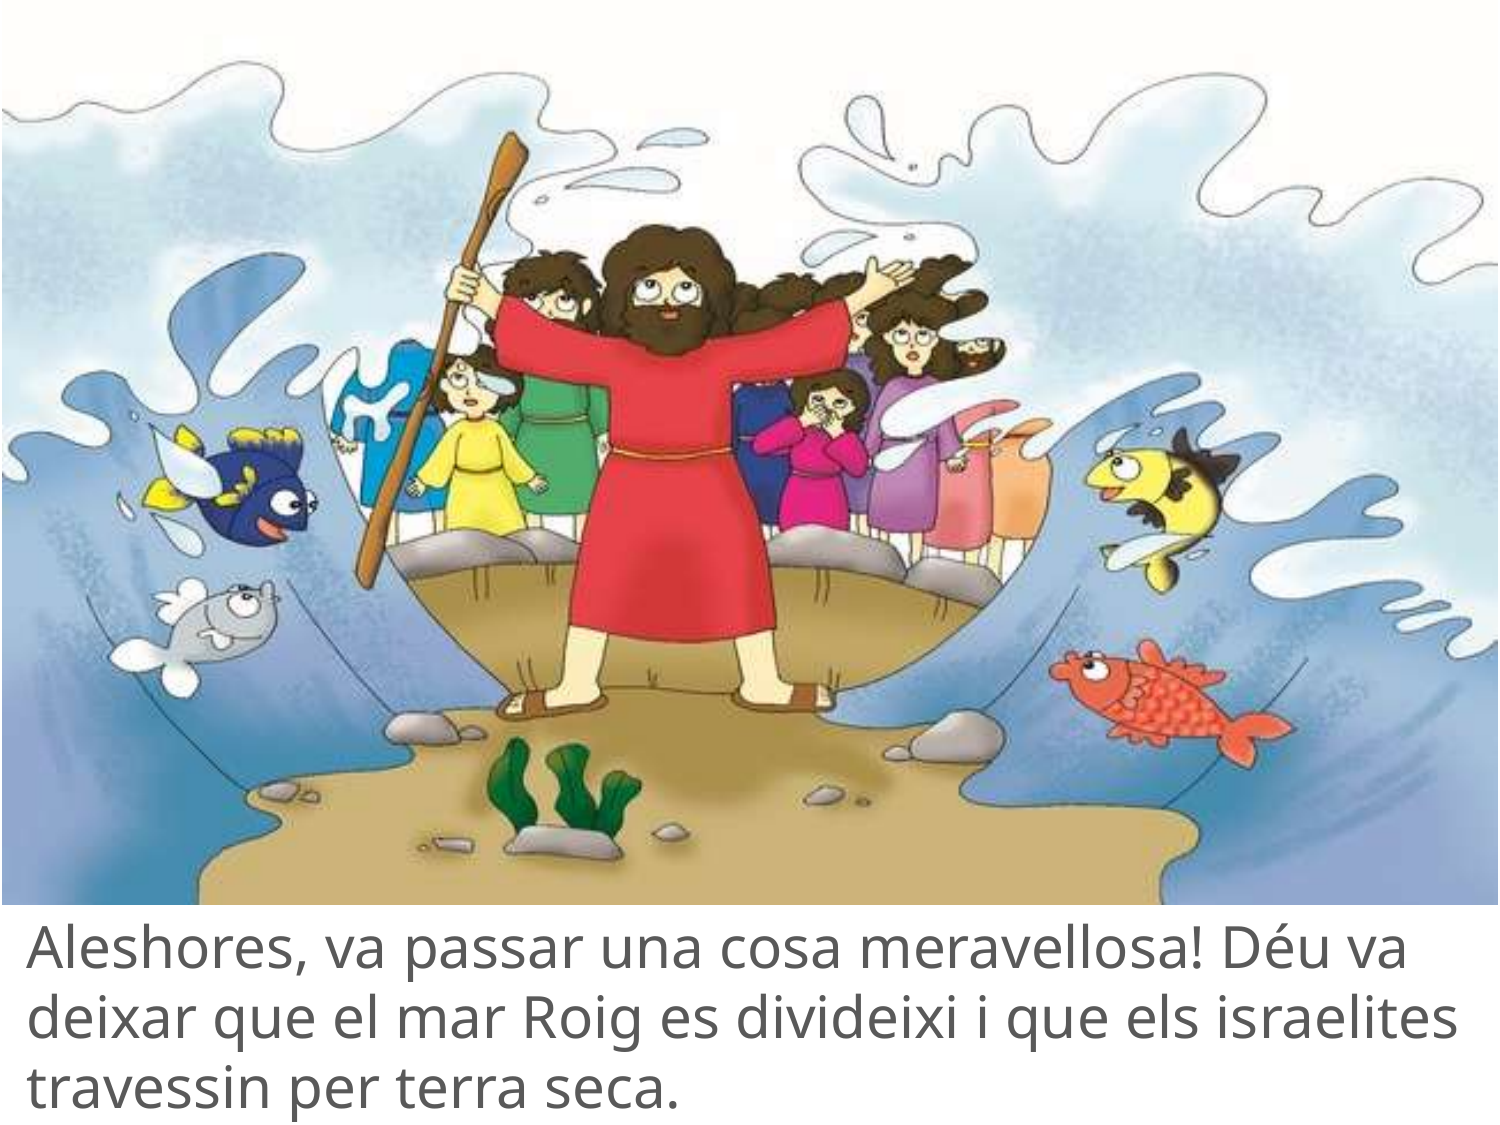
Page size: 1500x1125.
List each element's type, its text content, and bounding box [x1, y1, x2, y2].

picture [2, 0, 1498, 906]
text_box Aleshores, va passar una cosa meravellosa! Déu va deixar que el mar Roig es divideixi i que els israelites travessin per terra seca. [11, 913, 1498, 1125]
